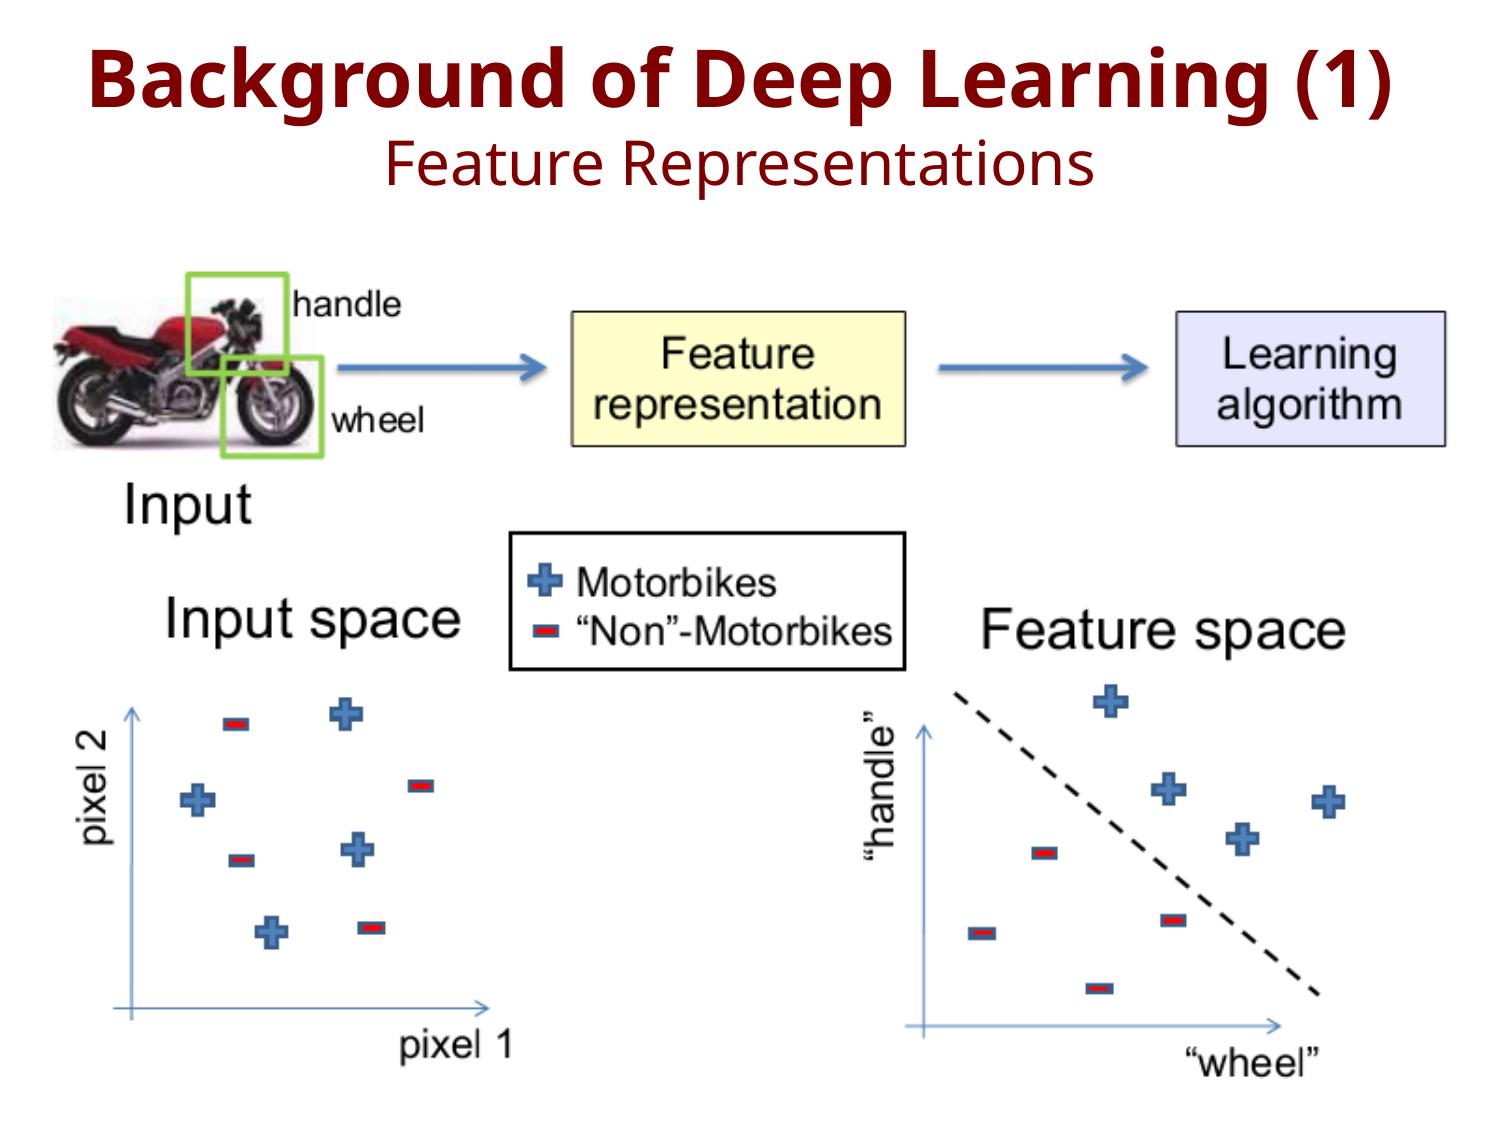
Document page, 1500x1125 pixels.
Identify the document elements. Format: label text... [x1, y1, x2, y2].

title Background of Deep Learning (1) Feature Representations [64, 19, 1415, 207]
picture [46, 257, 1467, 1091]
